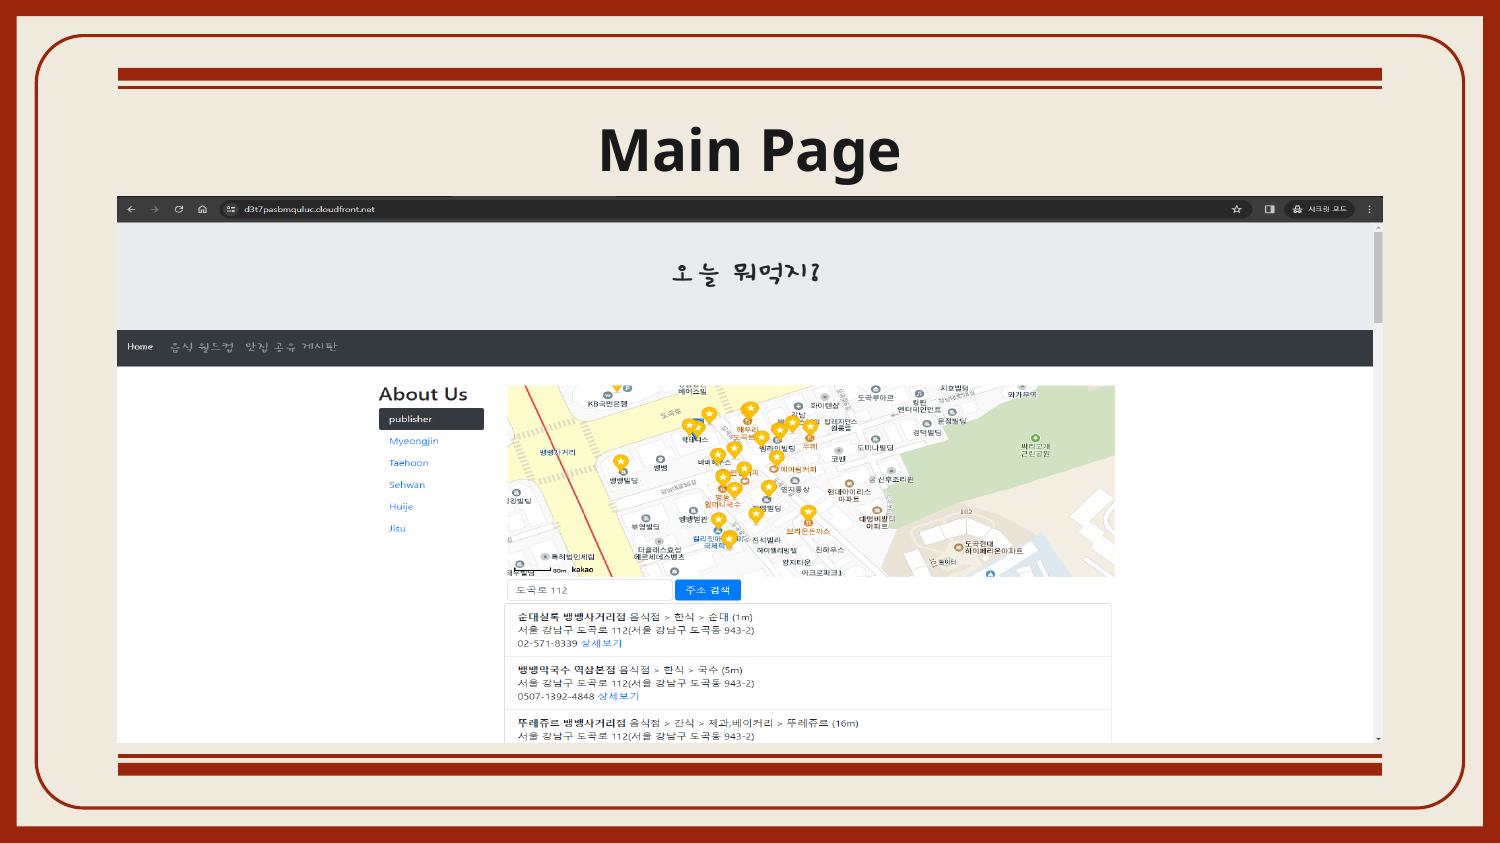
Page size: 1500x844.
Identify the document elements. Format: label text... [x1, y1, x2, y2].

picture [117, 195, 1383, 744]
title Main Page [118, 98, 1382, 192]
